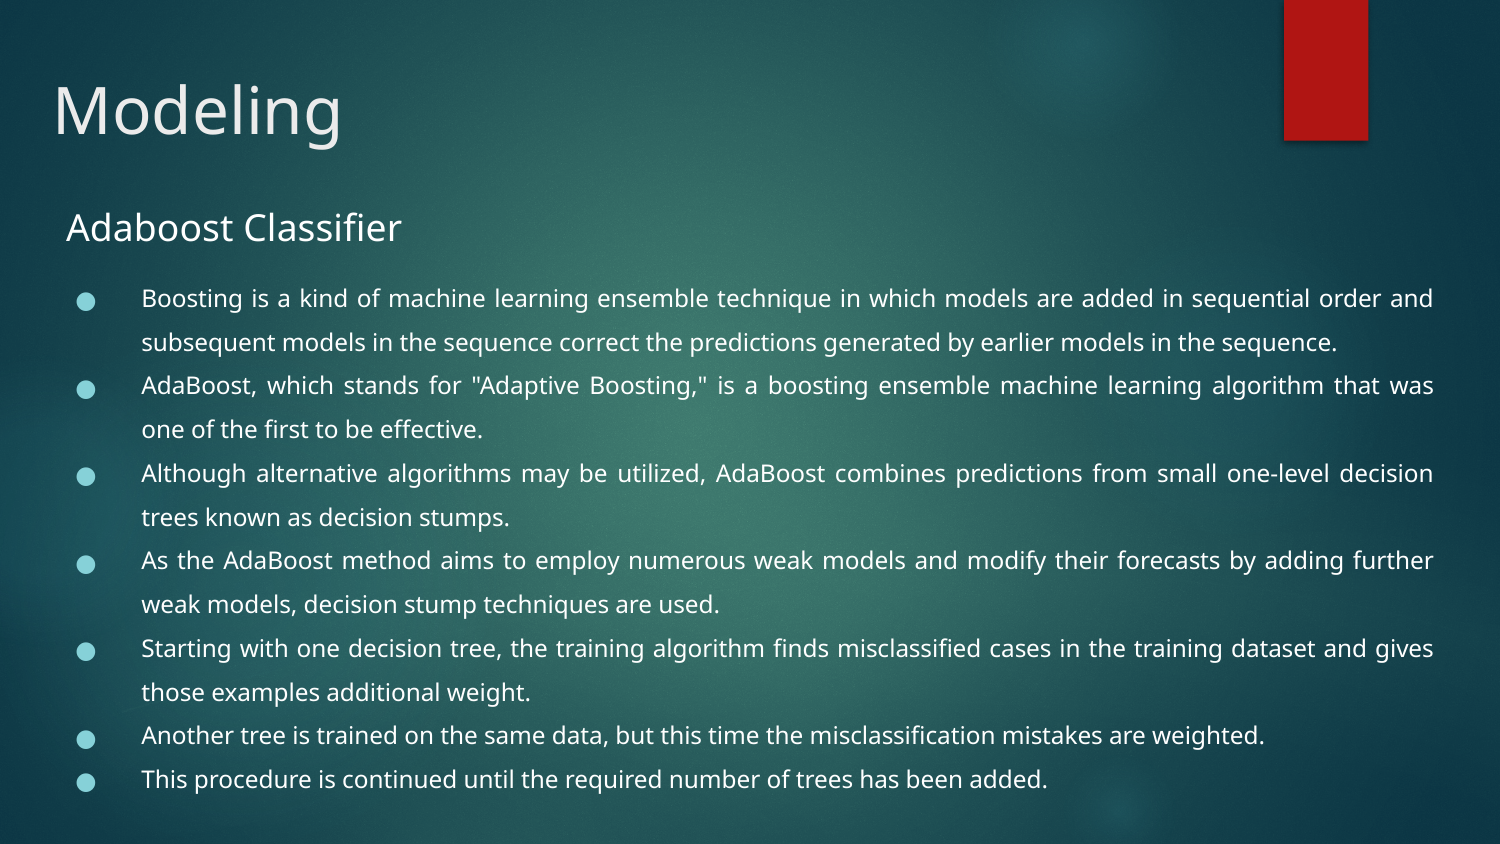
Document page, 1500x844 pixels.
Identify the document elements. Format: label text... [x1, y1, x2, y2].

title Modeling [37, 53, 1449, 167]
picture [0, 0, 1500, 844]
list Adaboost Classifier Boosting is a kind of machine learning ensemble technique in which models are added in sequential order and subsequent models in the sequence correct the predictions generated by earlier models in the sequence. AdaBoost, which stands for "Adaptive Boosting," is a boosting ensemble machine learning algorithm that was one of the first to be effective. Although alternative algorithms may be utilized, AdaBoost combines predictions from small one-level decision trees known as decision stumps. As the AdaBoost method aims to employ numerous weak models and modify their forecasts by adding further weak models, decision stump techniques are used. Starting with one decision tree, the training algorithm finds misclassified cases in the training dataset and gives those examples additional weight. Another tree is trained on the same data, but this time the misclassification mistakes are weighted. This procedure is continued until the required number of trees has been added. [51, 189, 1449, 823]
